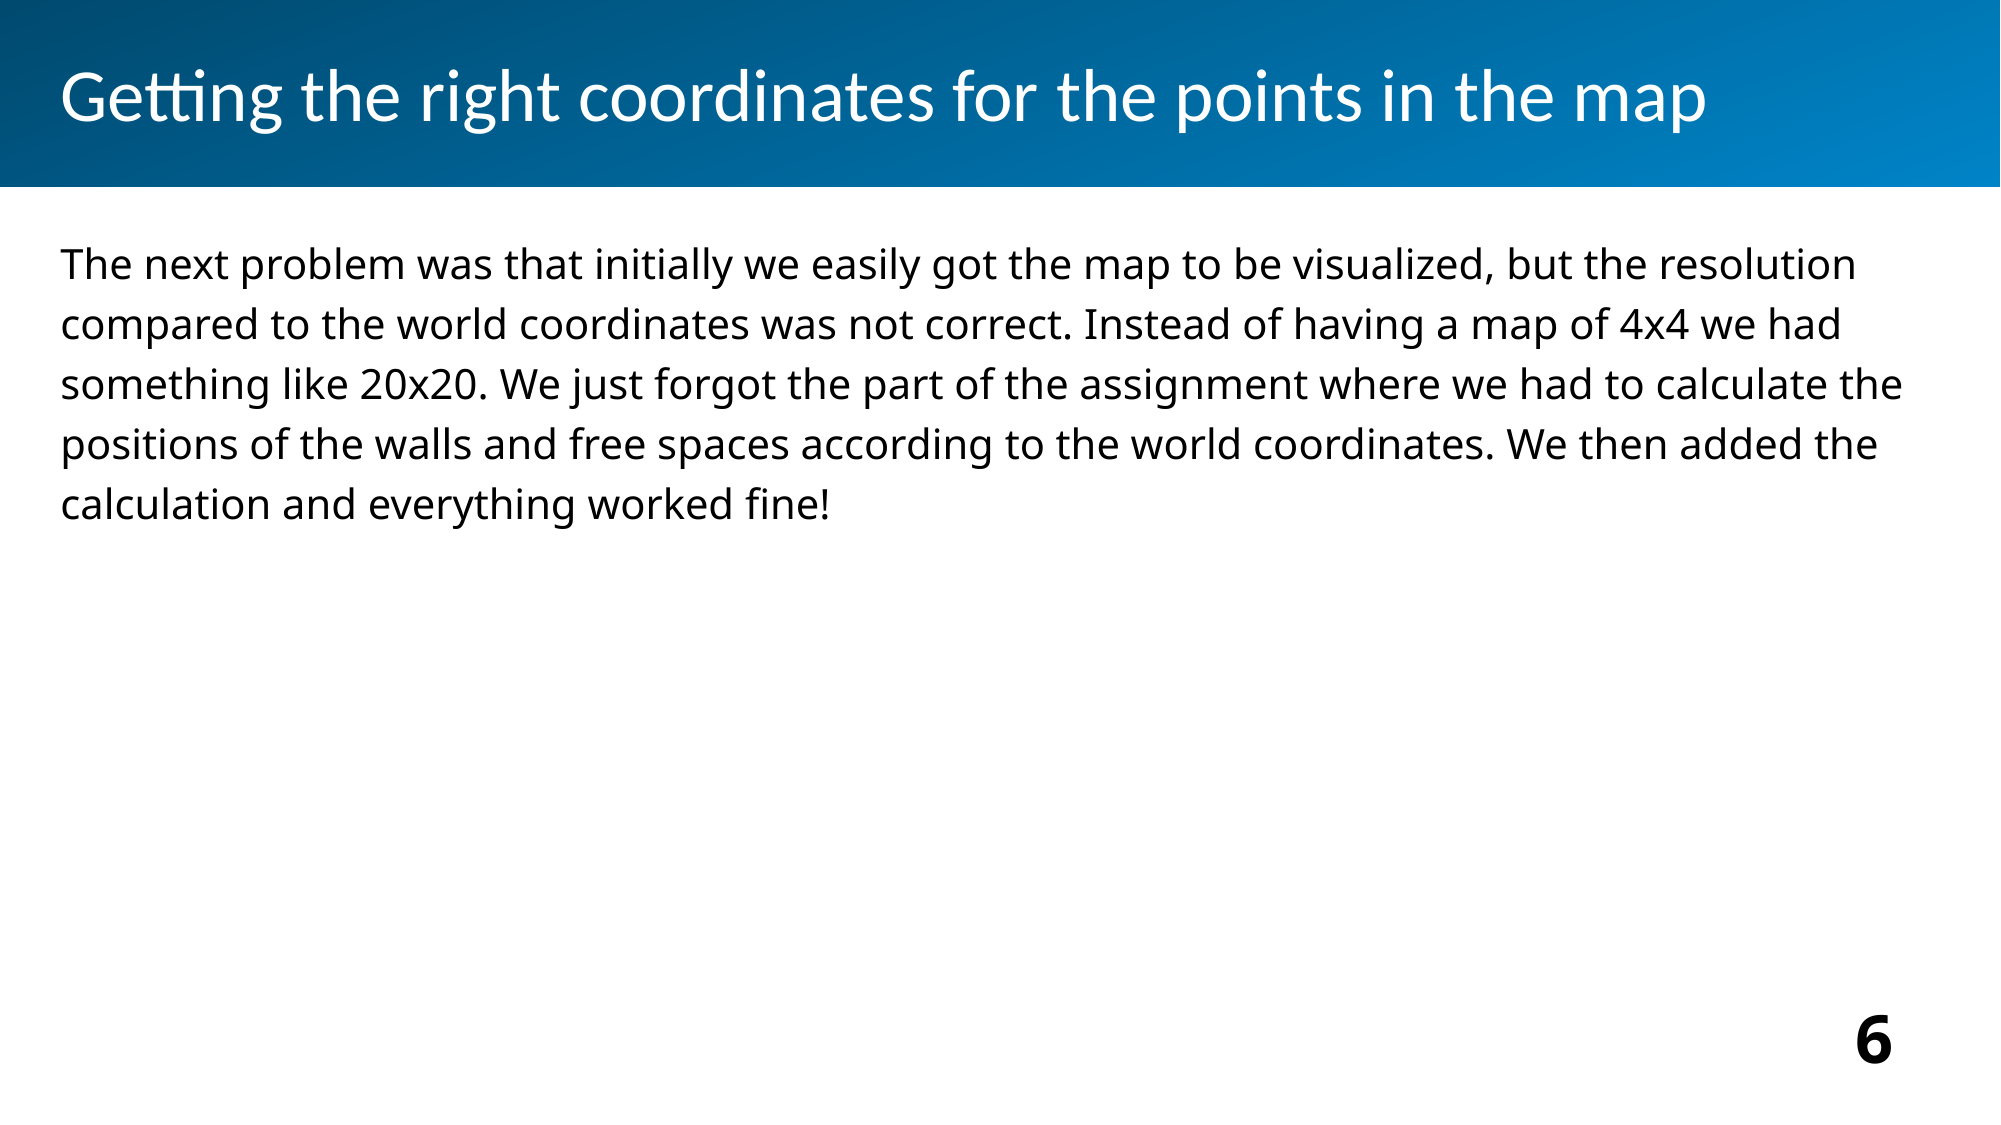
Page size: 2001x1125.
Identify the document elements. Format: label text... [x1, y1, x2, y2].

list Getting the right coordinates for the points in the map [45, 25, 1924, 161]
list The next problem was that initially we easily got the map to be visualized, but the resolution compared to the world coordinates was not correct. Instead of having a map of 4x4 we had something like 20x20. We just forgot the part of the assignment where we had to calculate the positions of the walls and free spaces according to the world coordinates. We then added the calculation and everything worked fine! [45, 220, 1924, 1050]
text_box 6 [1747, 947, 2000, 1125]
